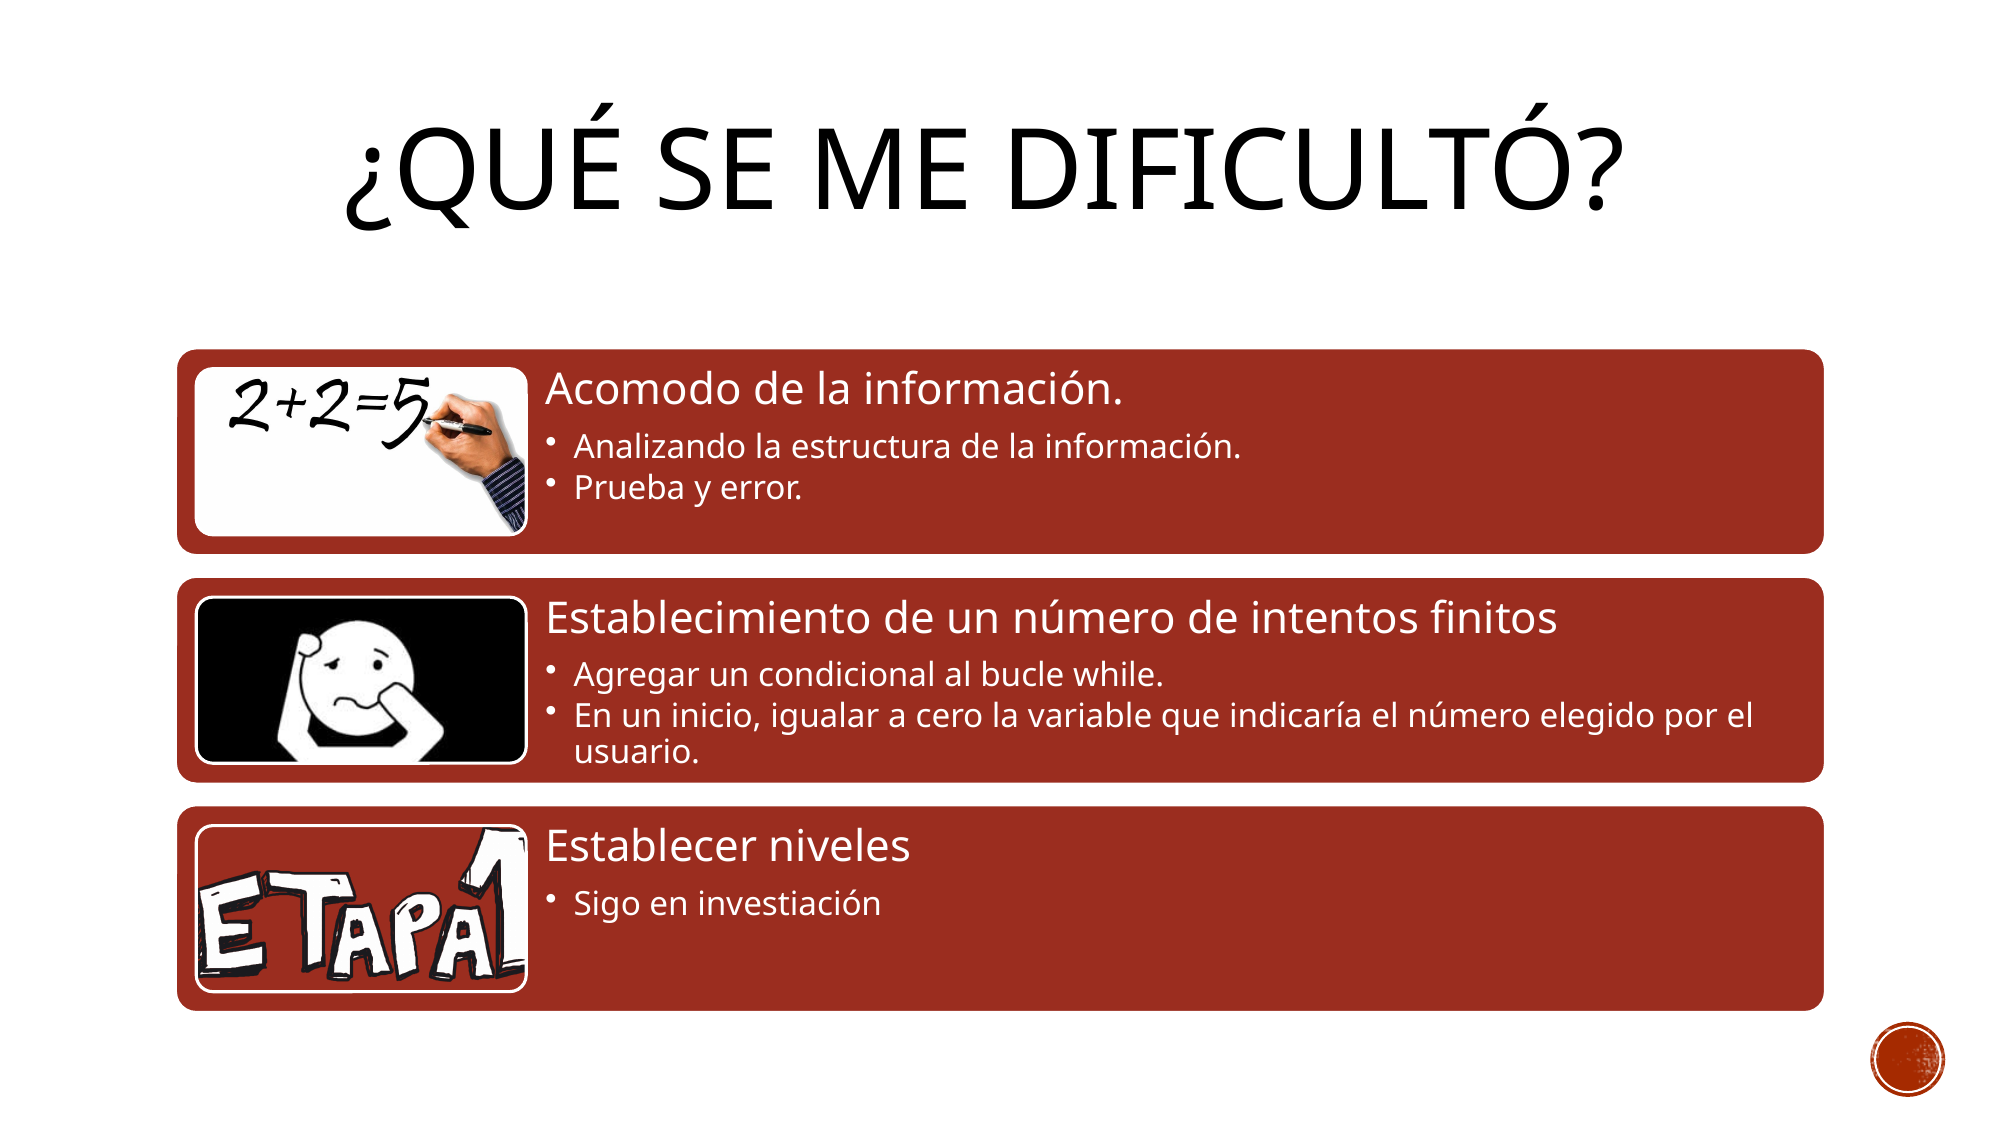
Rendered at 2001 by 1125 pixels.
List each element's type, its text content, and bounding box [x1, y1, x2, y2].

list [176, 353, 1826, 1011]
title ¿QUÉ SE ME DIFICULTÓ? [160, 41, 1811, 306]
